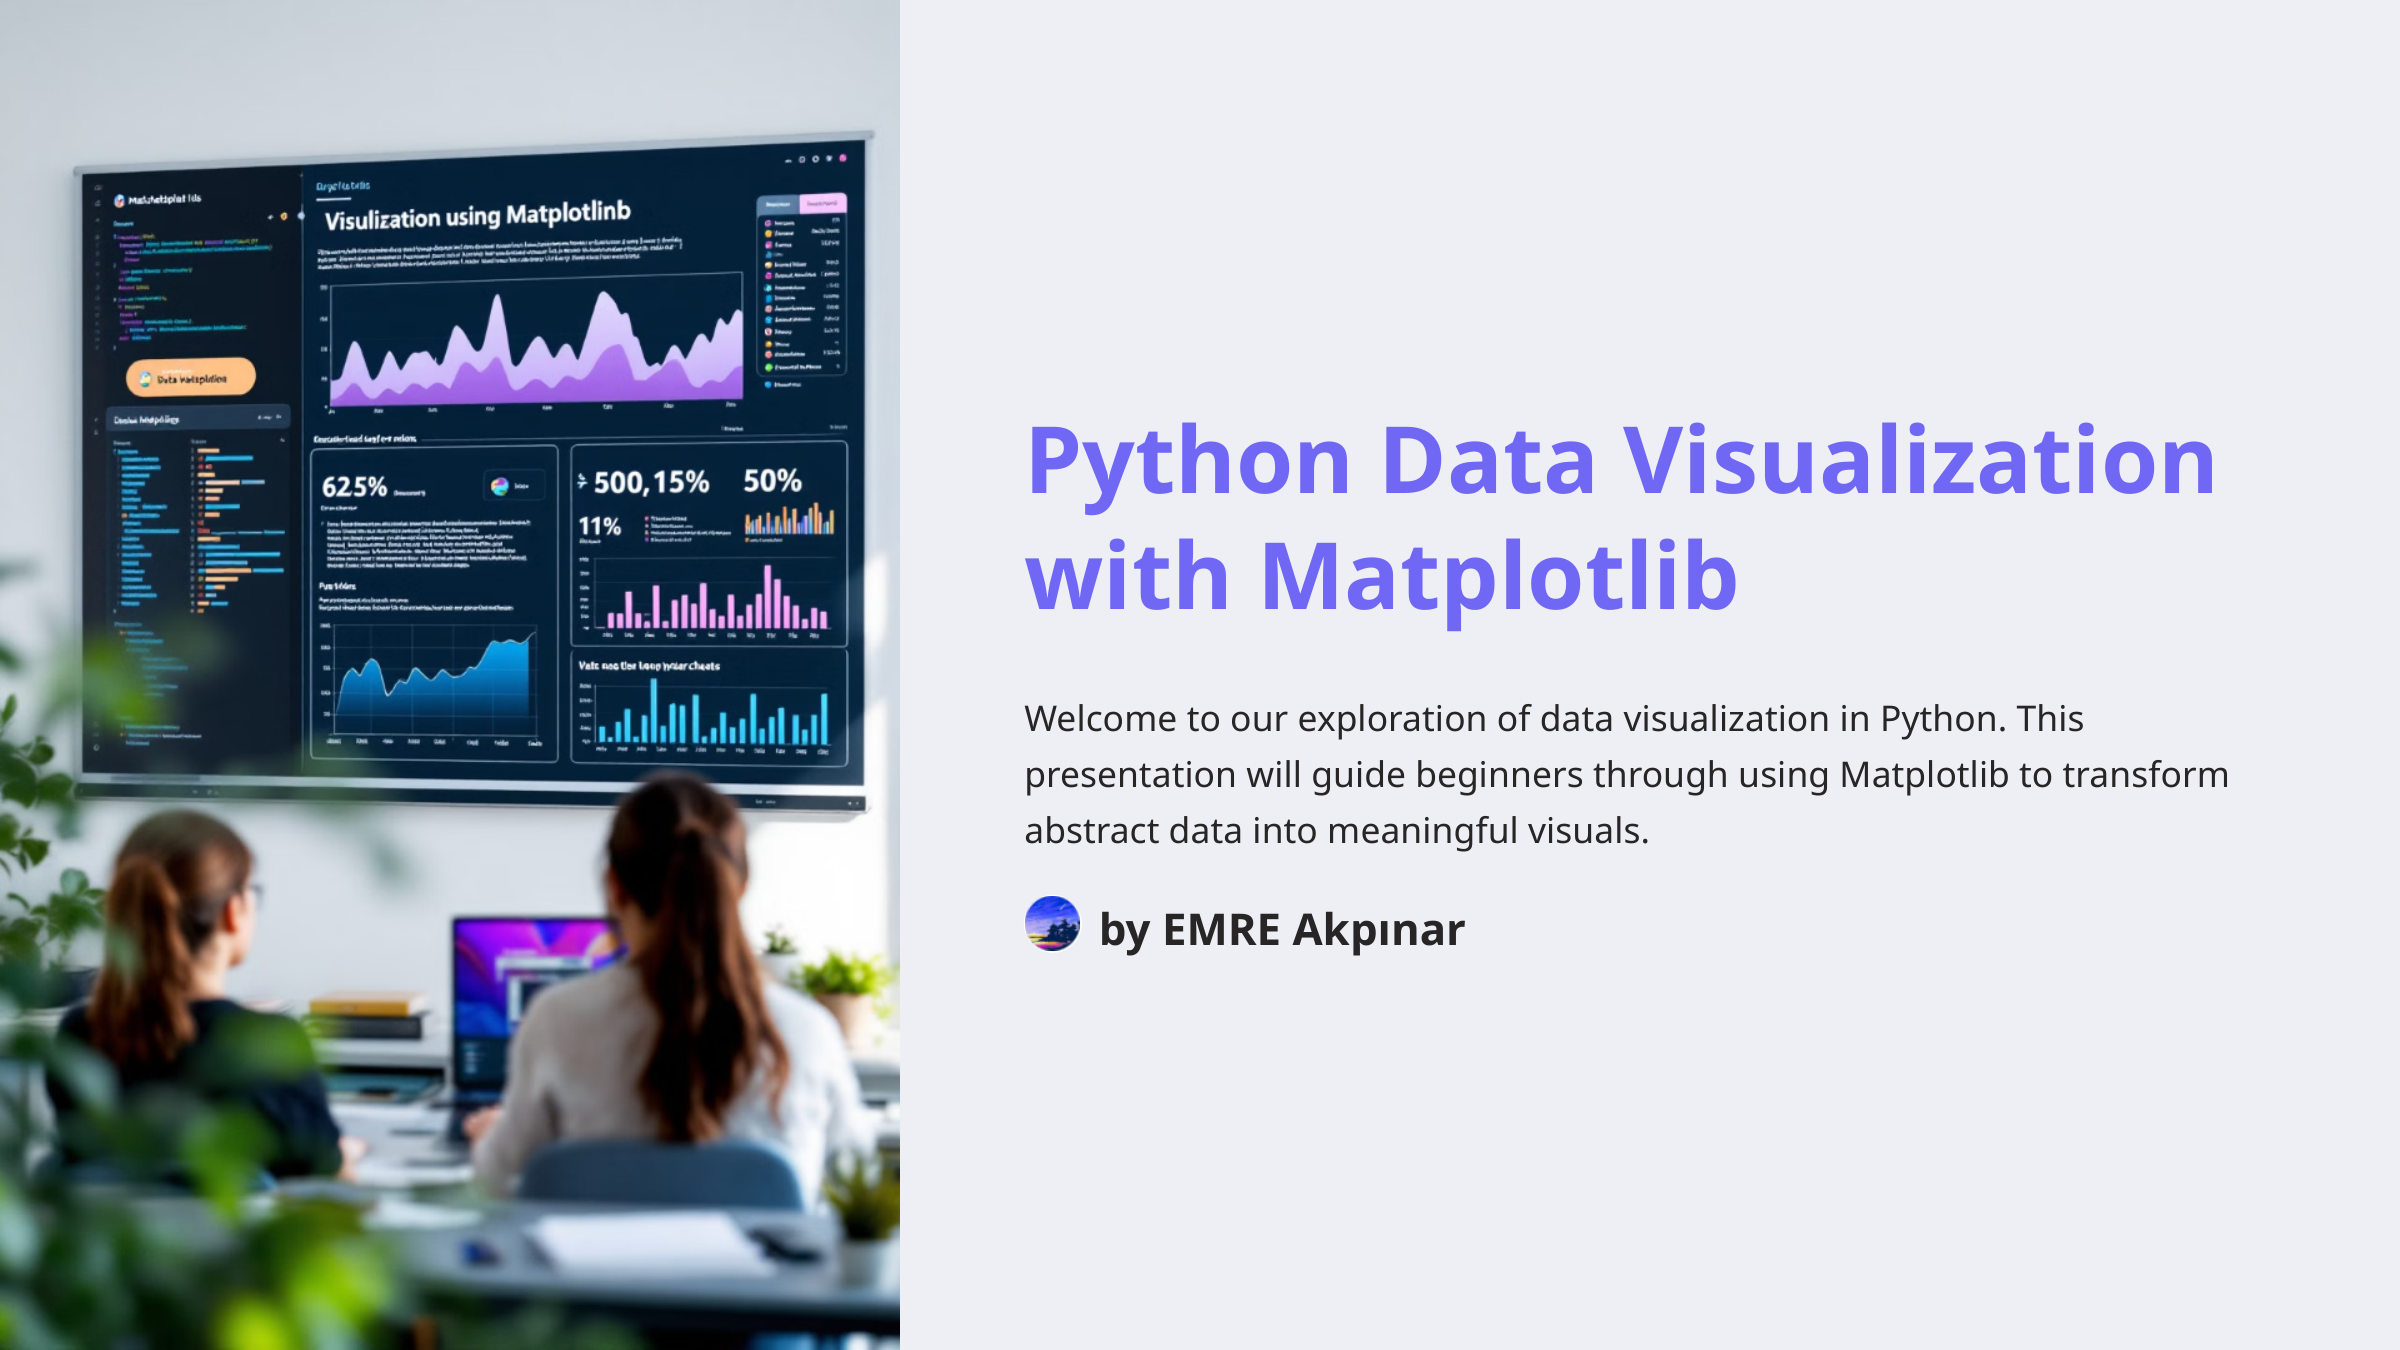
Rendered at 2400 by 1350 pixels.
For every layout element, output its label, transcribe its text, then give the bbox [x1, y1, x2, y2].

text_box by EMRE Akpınar [1098, 892, 1500, 955]
text_box Python Data Visualization with Matplotlib [1024, 395, 2276, 629]
text_box Welcome to our exploration of data visualization in Python. This presentation will guide beginners through using Matplotlib to transform abstract data into meaningful visuals. [1024, 682, 2276, 853]
picture [1025, 896, 1080, 951]
picture [0, 0, 900, 1350]
